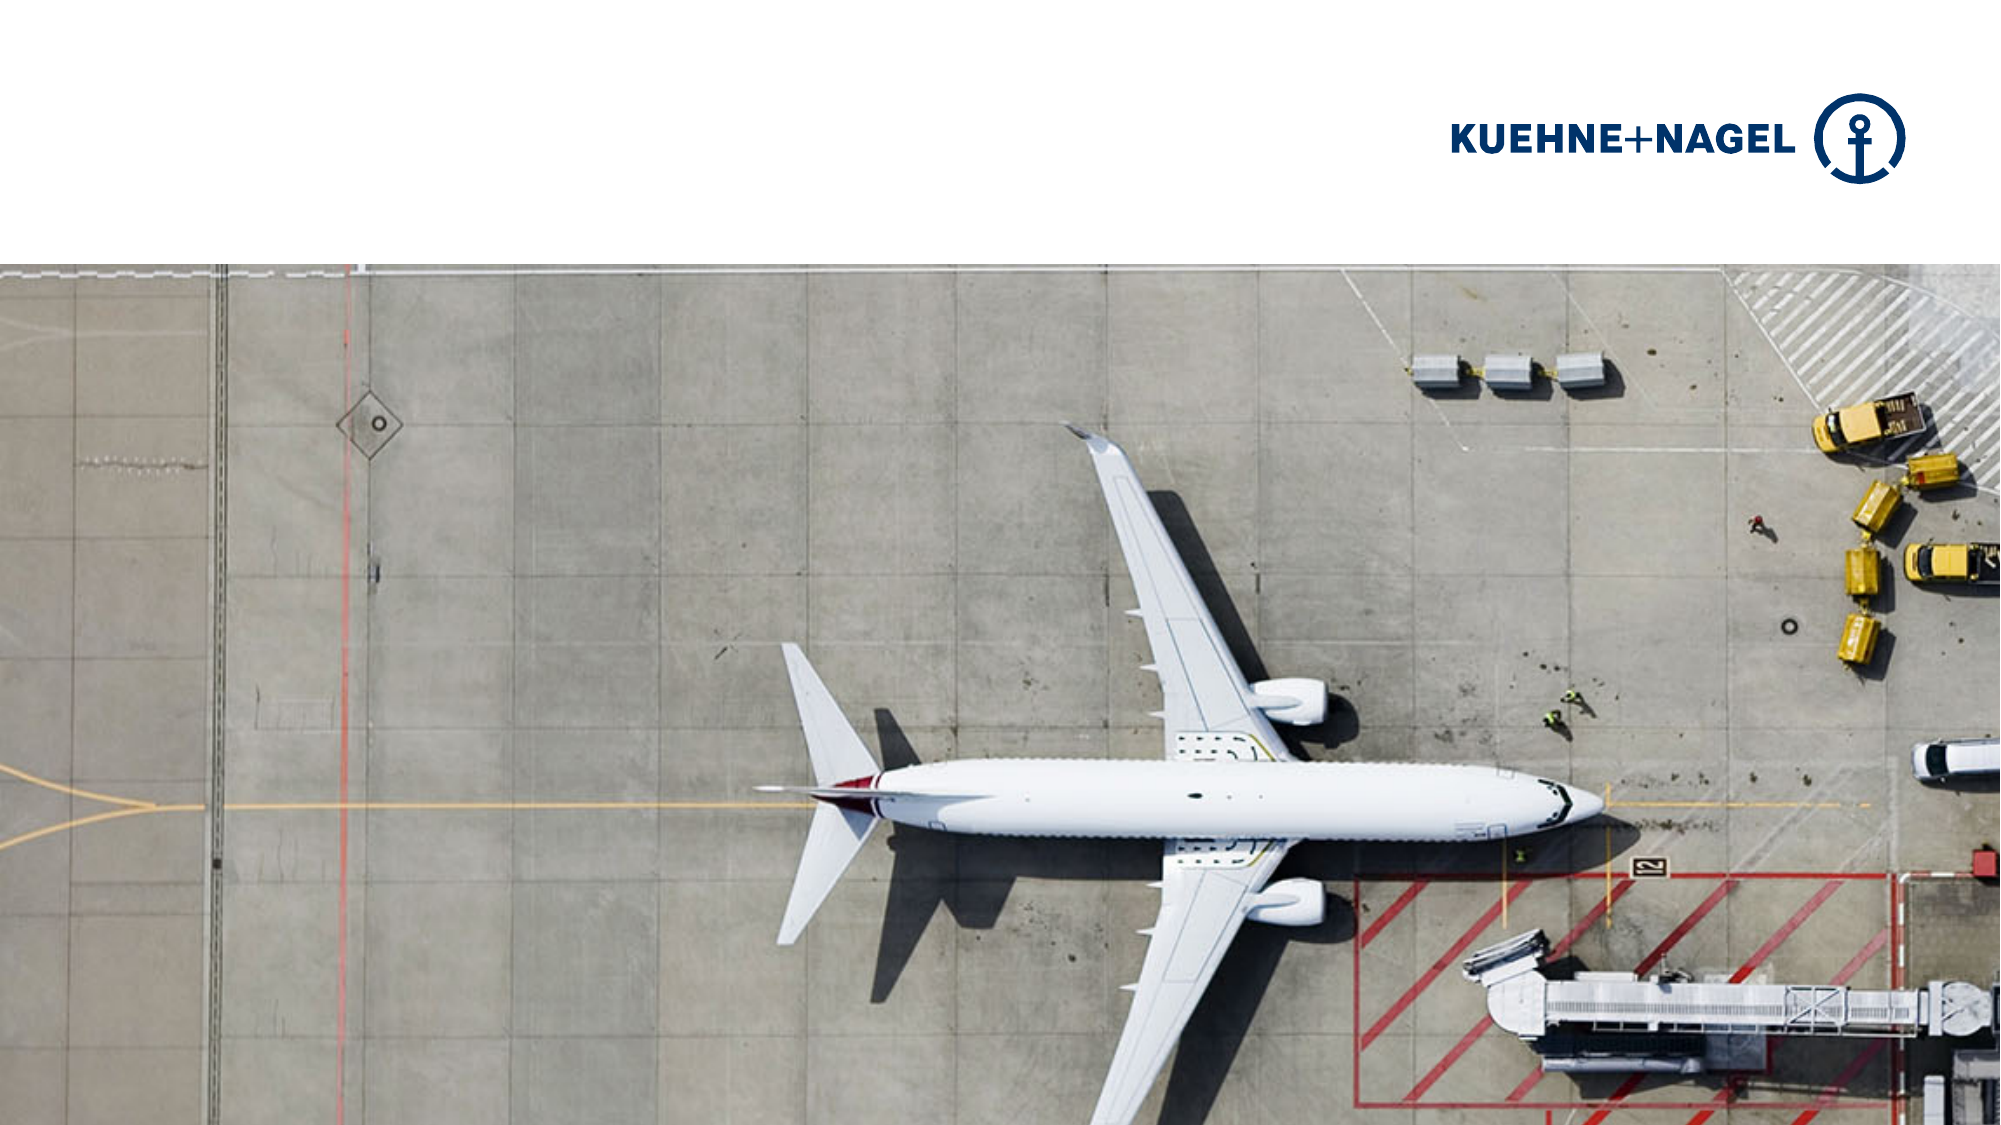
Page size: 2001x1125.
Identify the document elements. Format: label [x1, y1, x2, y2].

picture [0, 264, 2000, 1125]
